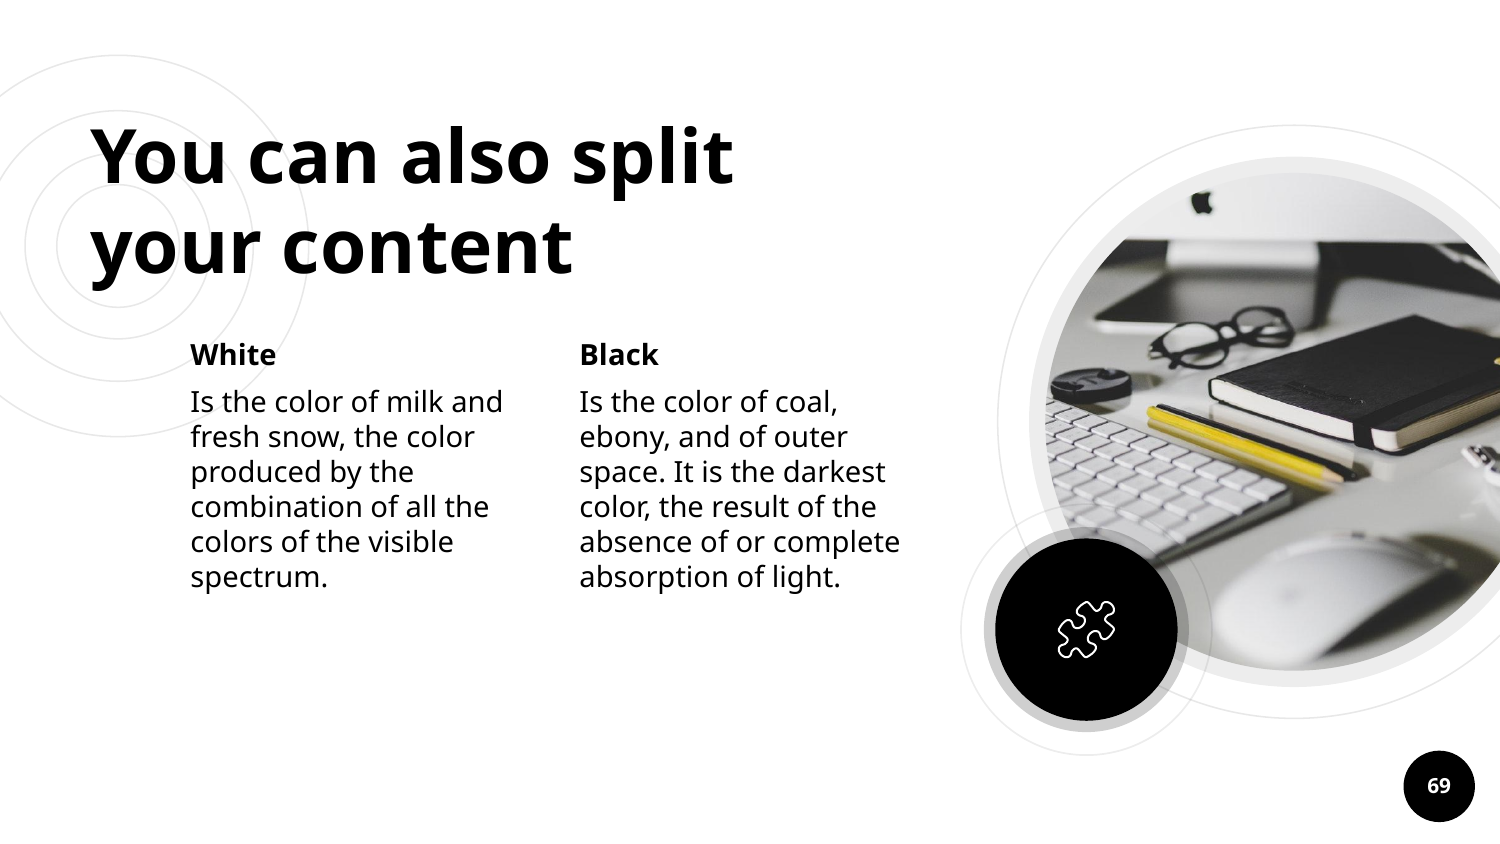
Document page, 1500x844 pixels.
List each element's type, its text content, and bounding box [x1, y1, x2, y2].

list Black Is the color of coal, ebony, and of outer space. It is the darkest color, the result of the absence of or complete absorption of light. [564, 321, 932, 751]
picture [1045, 172, 1500, 671]
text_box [959, 503, 1213, 757]
list White Is the color of milk and fresh snow, the color produced by the combination of all the colors of the visible spectrum. [175, 321, 543, 751]
slide_number 69 [1403, 750, 1475, 823]
title You can also split your content [75, 191, 932, 304]
